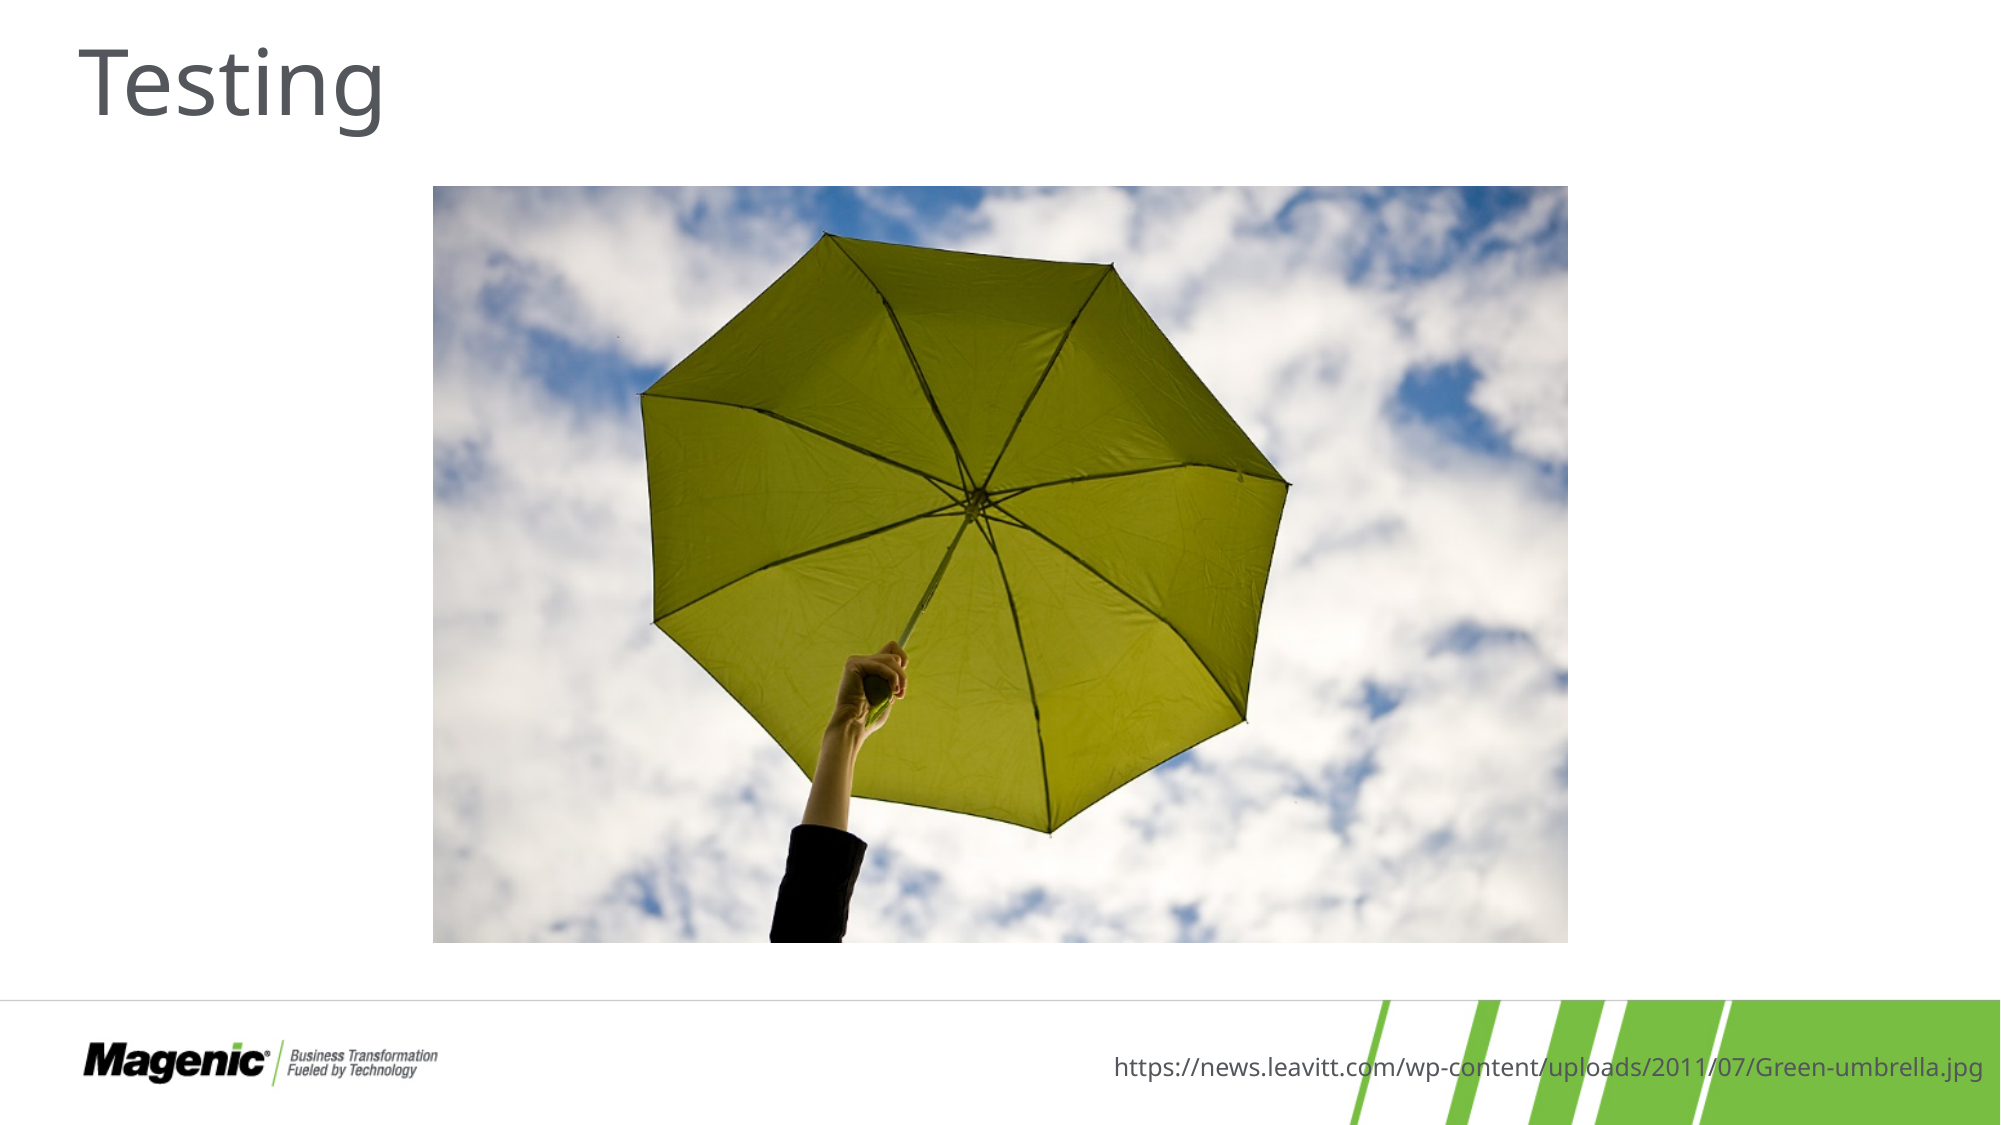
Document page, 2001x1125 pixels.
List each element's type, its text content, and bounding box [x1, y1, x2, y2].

text_box https://news.leavitt.com/wp-content/uploads/2011/07/Green-umbrella.jpg [482, 1029, 2000, 1104]
picture [0, 0, 2001, 1125]
title Testing [63, 41, 1938, 131]
